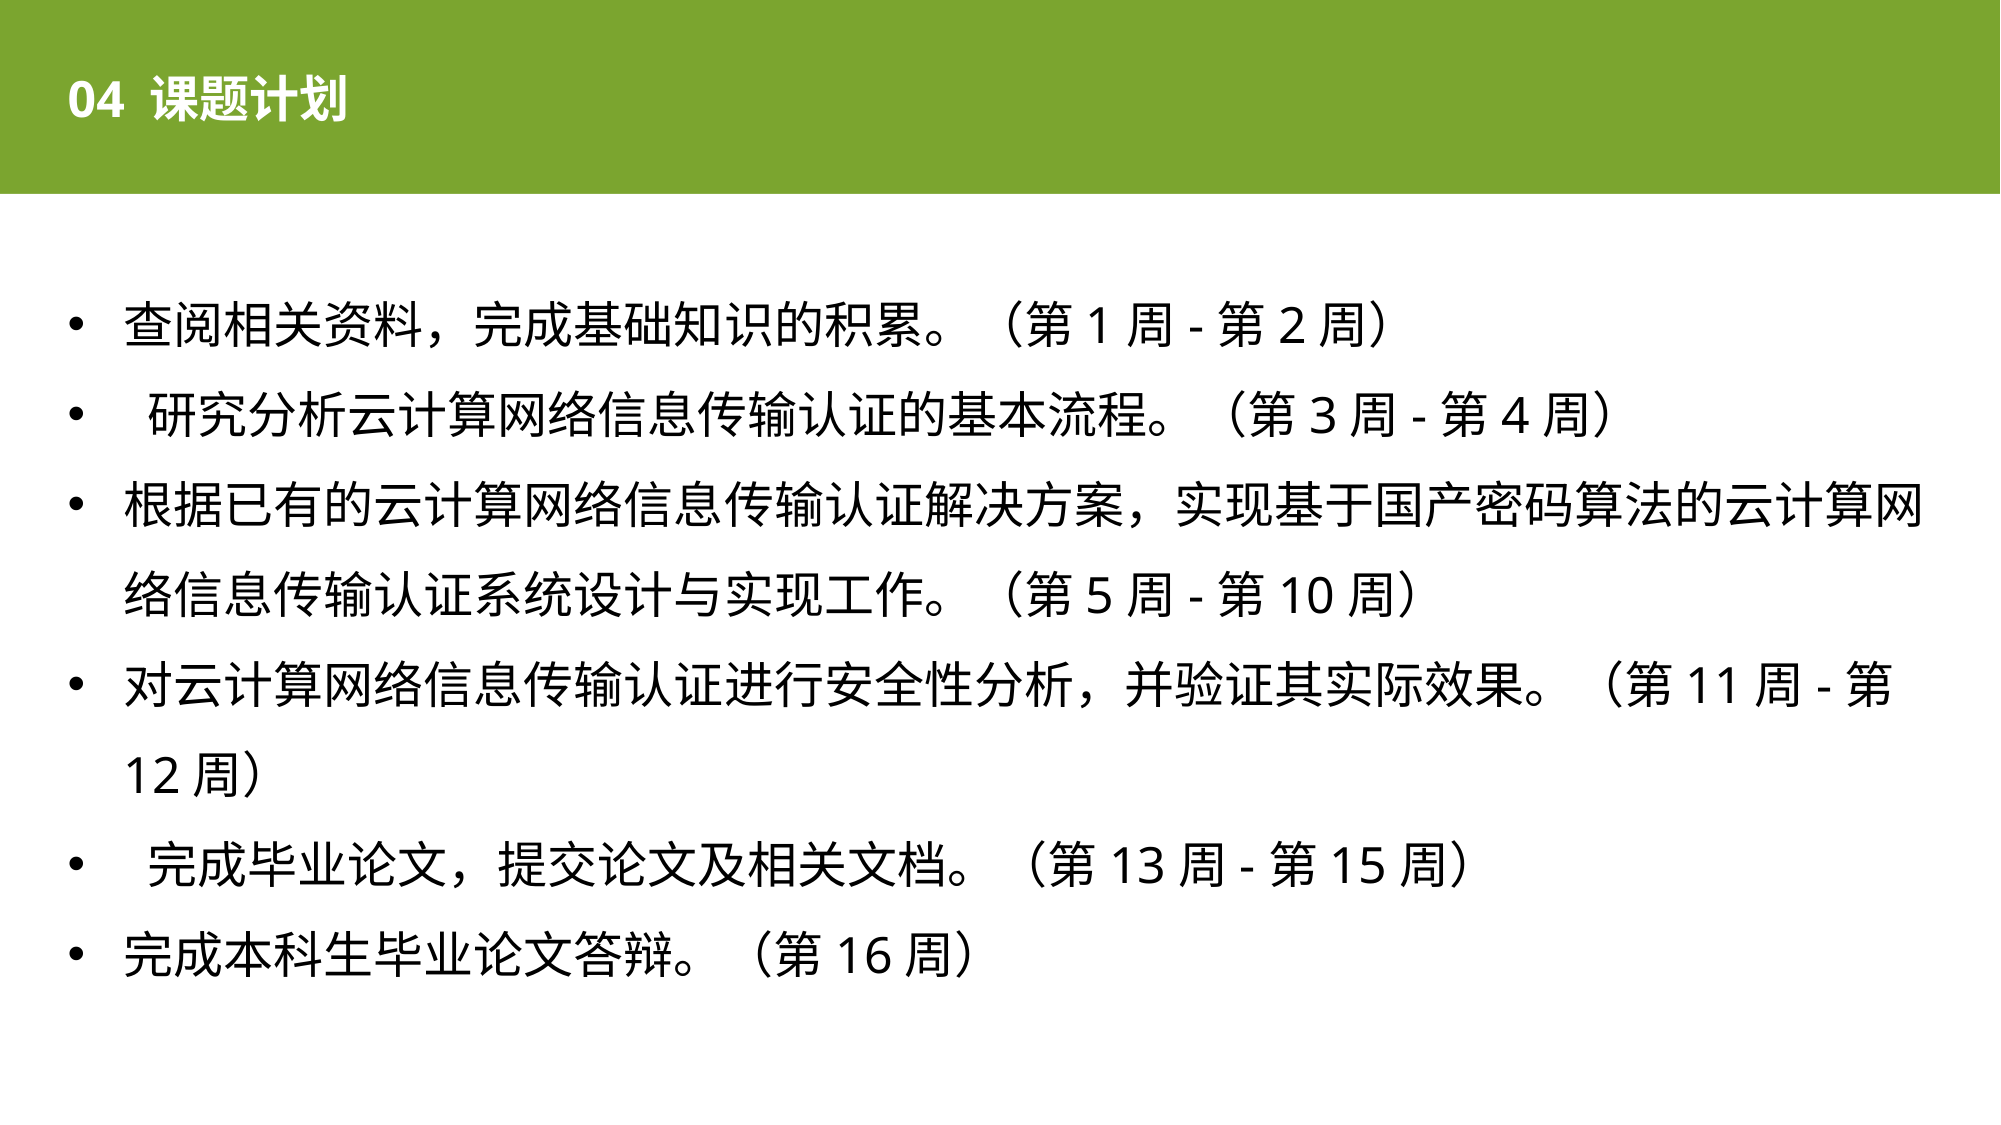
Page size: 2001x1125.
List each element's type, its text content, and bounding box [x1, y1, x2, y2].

text_box 查阅相关资料，完成基础知识的积累。（第1周-第2周） 研究分析云计算网络信息传输认证的基本流程。（第3周-第4周） 根据已有的云计算网络信息传输认证解决方案，实现基于国产密码算法的云计算网络信息传输认证系统设计与实现工作。（第5周-第10周） 对云计算网络信息传输认证进行安全性分析，并验证其实际效果。（第11周-第12周） 完成毕业论文，提交论文及相关文档。（第13周-第15周） 完成本科生毕业论文答辩。（第16周） [52, 255, 1970, 991]
list 04 课题计划 [52, 41, 924, 162]
